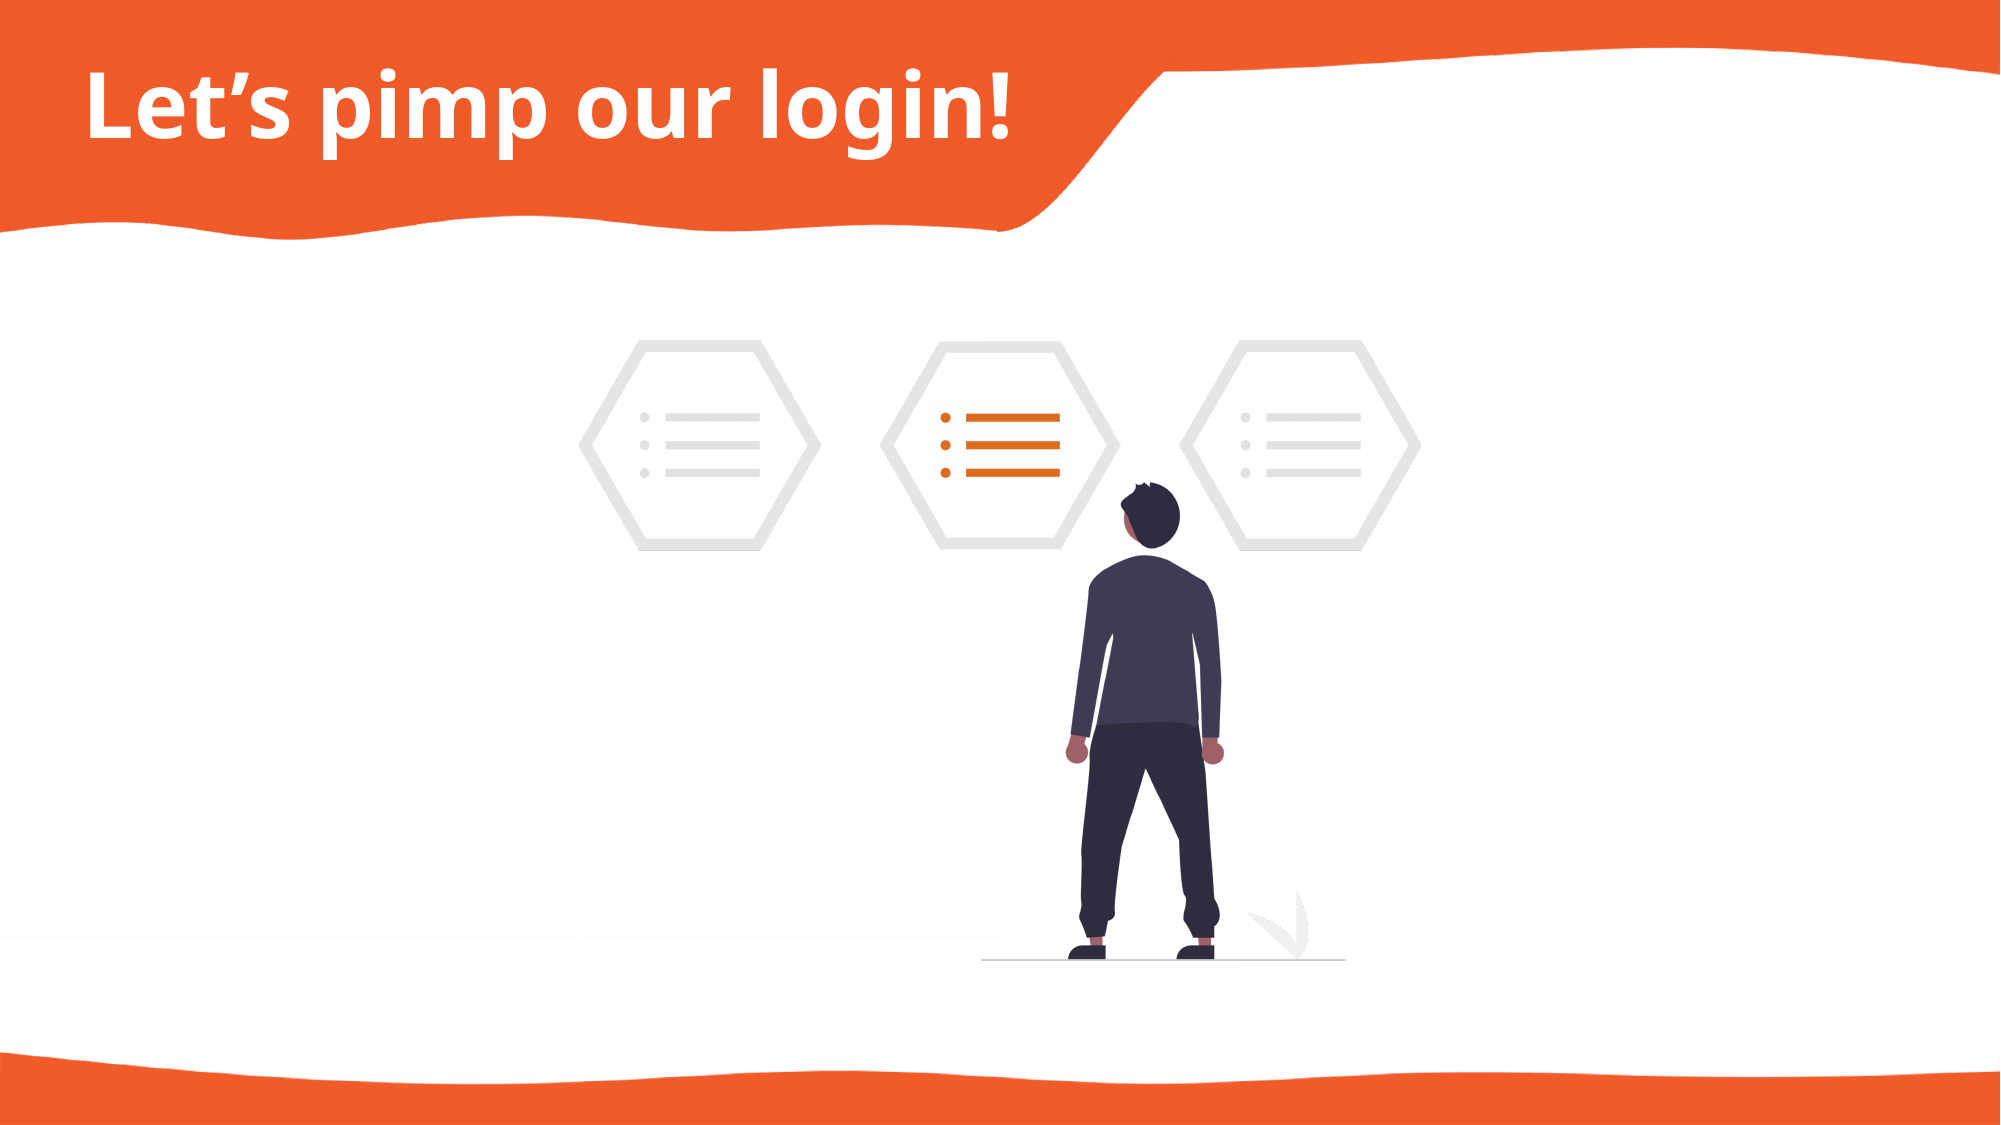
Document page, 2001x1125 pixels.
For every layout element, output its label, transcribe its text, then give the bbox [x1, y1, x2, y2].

title Let’s pimp our login! [67, 0, 1034, 218]
picture [0, 0, 2000, 1125]
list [578, 340, 1422, 961]
